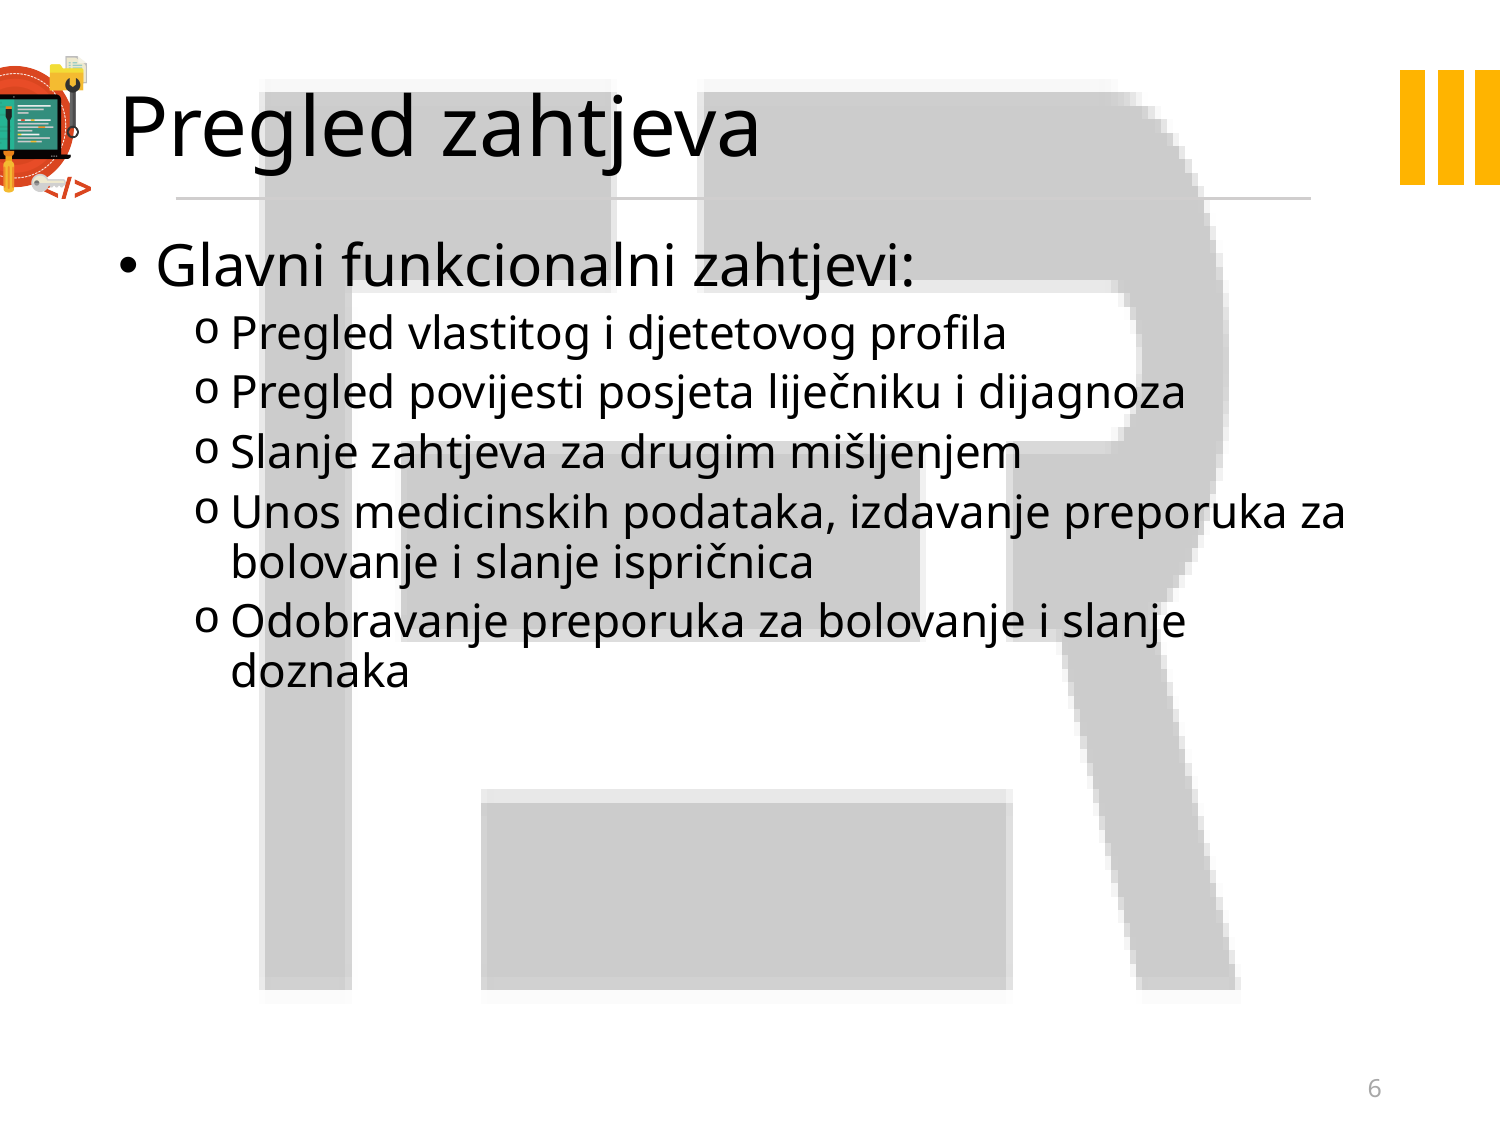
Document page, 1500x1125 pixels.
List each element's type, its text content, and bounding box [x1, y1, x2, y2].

title Pregled zahtjeva [103, 59, 1397, 199]
list Glavni funkcionalni zahtjevi: Pregled vlastitog i djetetovog profila Pregled povijesti posjeta liječniku i dijagnoza Slanje zahtjeva za drugim mišljenjem Unos medicinskih podataka, izdavanje preporuka za bolovanje i slanje ispričnica Odobravanje preporuka za bolovanje i slanje doznaka [103, 228, 1397, 1038]
slide_number 6 [1310, 1065, 1397, 1125]
picture [0, 56, 91, 199]
